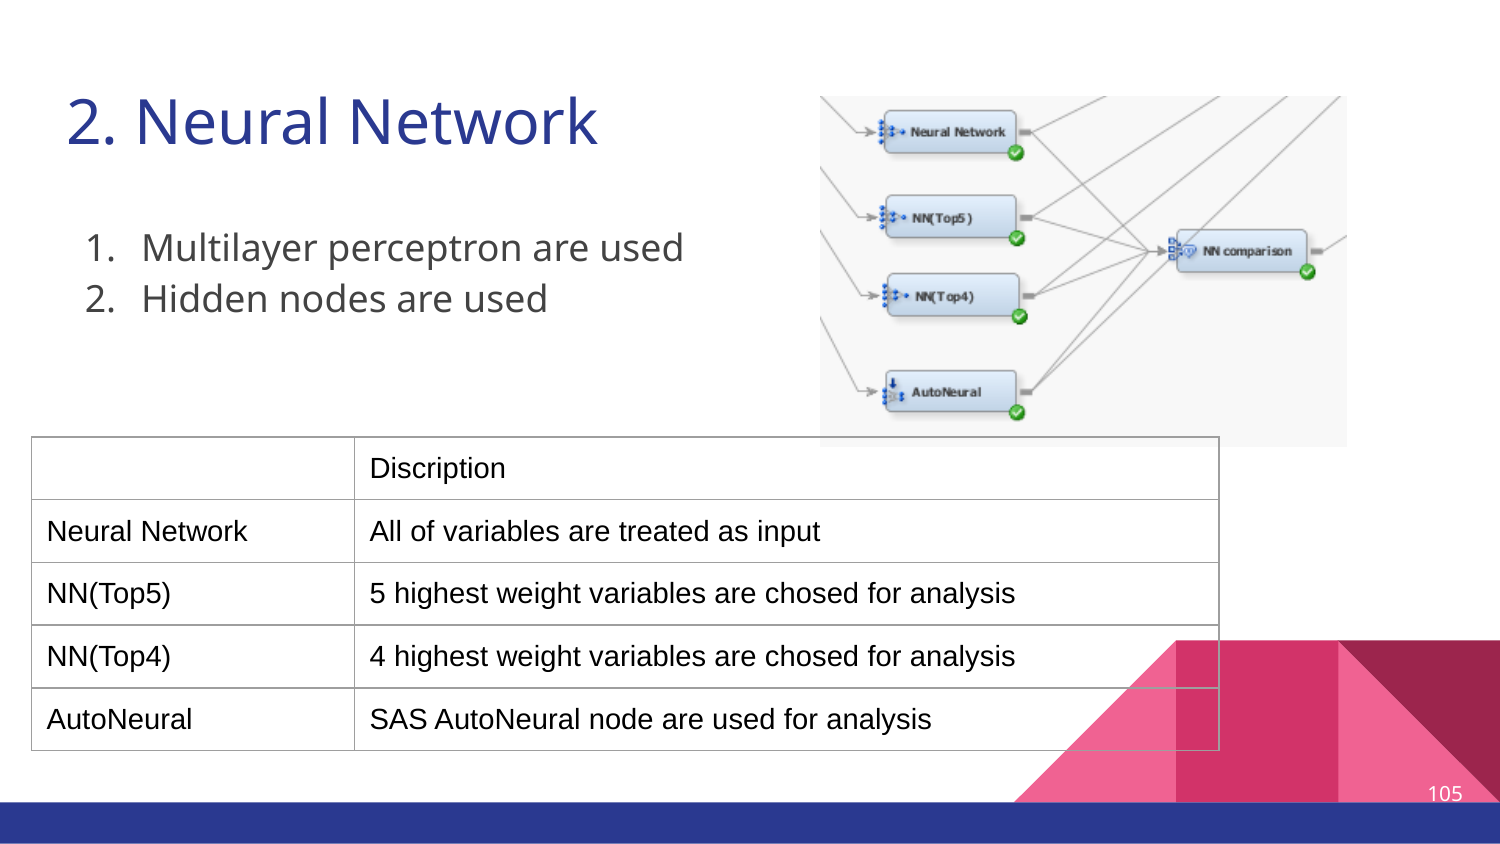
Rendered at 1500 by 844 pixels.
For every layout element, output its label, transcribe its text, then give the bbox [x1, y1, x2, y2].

slide_number 105 [1387, 762, 1478, 828]
table_cell 5 highest weight variables are chosed for analysis [355, 563, 1218, 624]
table_header [32, 438, 354, 499]
list Multilayer perceptron are used Hidden nodes are used [1220, 201, 1449, 750]
table_cell SAS AutoNeural node are used for analysis [355, 689, 1218, 750]
list Multilayer perceptron are used Hidden nodes are used [51, 201, 815, 436]
table_cell NN(Top4) [32, 626, 354, 687]
table_cell All of variables are treated as input [355, 500, 1218, 562]
table_cell NN(Top5) [32, 563, 354, 624]
table_header Discription [355, 438, 1218, 499]
title 2. Neural Network [51, 67, 1449, 167]
picture [820, 96, 1348, 447]
table_cell Neural Network [32, 500, 354, 562]
table_cell 4 highest weight variables are chosed for analysis [355, 626, 1218, 687]
table_cell AutoNeural [32, 689, 354, 750]
